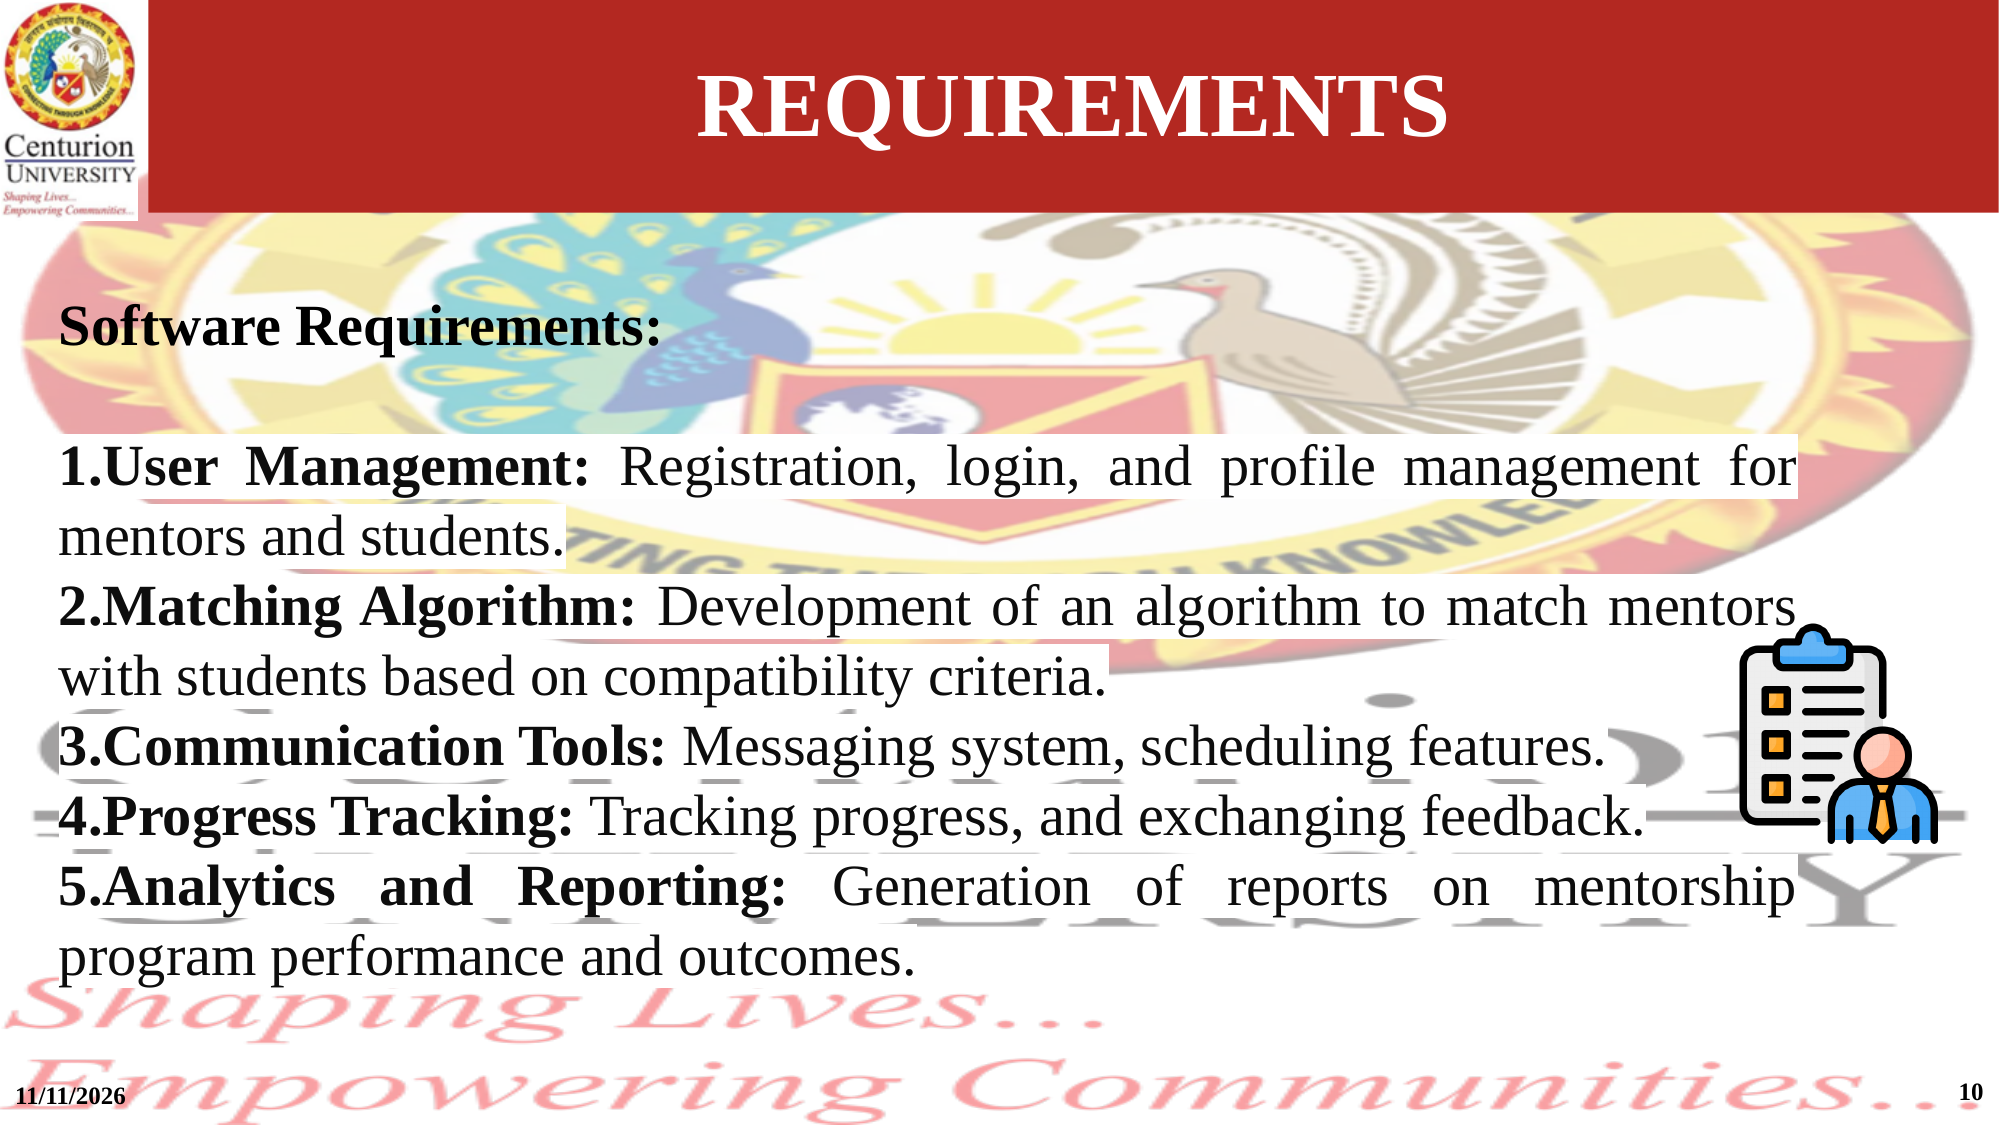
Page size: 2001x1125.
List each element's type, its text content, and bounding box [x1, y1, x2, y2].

picture [1, 2, 138, 221]
slide_number 10 [1548, 1060, 1999, 1121]
text_box Software Requirements: User Management: Registration, login, and profile management for mentors and students. Matching Algorithm: Development of an algorithm to match mentors with students based on compatibility criteria. Communication Tools: Messaging system, scheduling features. Progress Tracking: Tracking progress, and exchanging feedback. Analytics and Reporting: Generation of reports on mentorship program performance and outcomes. [44, 280, 1813, 995]
picture [1734, 621, 1944, 845]
title REQUIREMENTS [148, 0, 1999, 213]
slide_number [0, 1065, 450, 1125]
